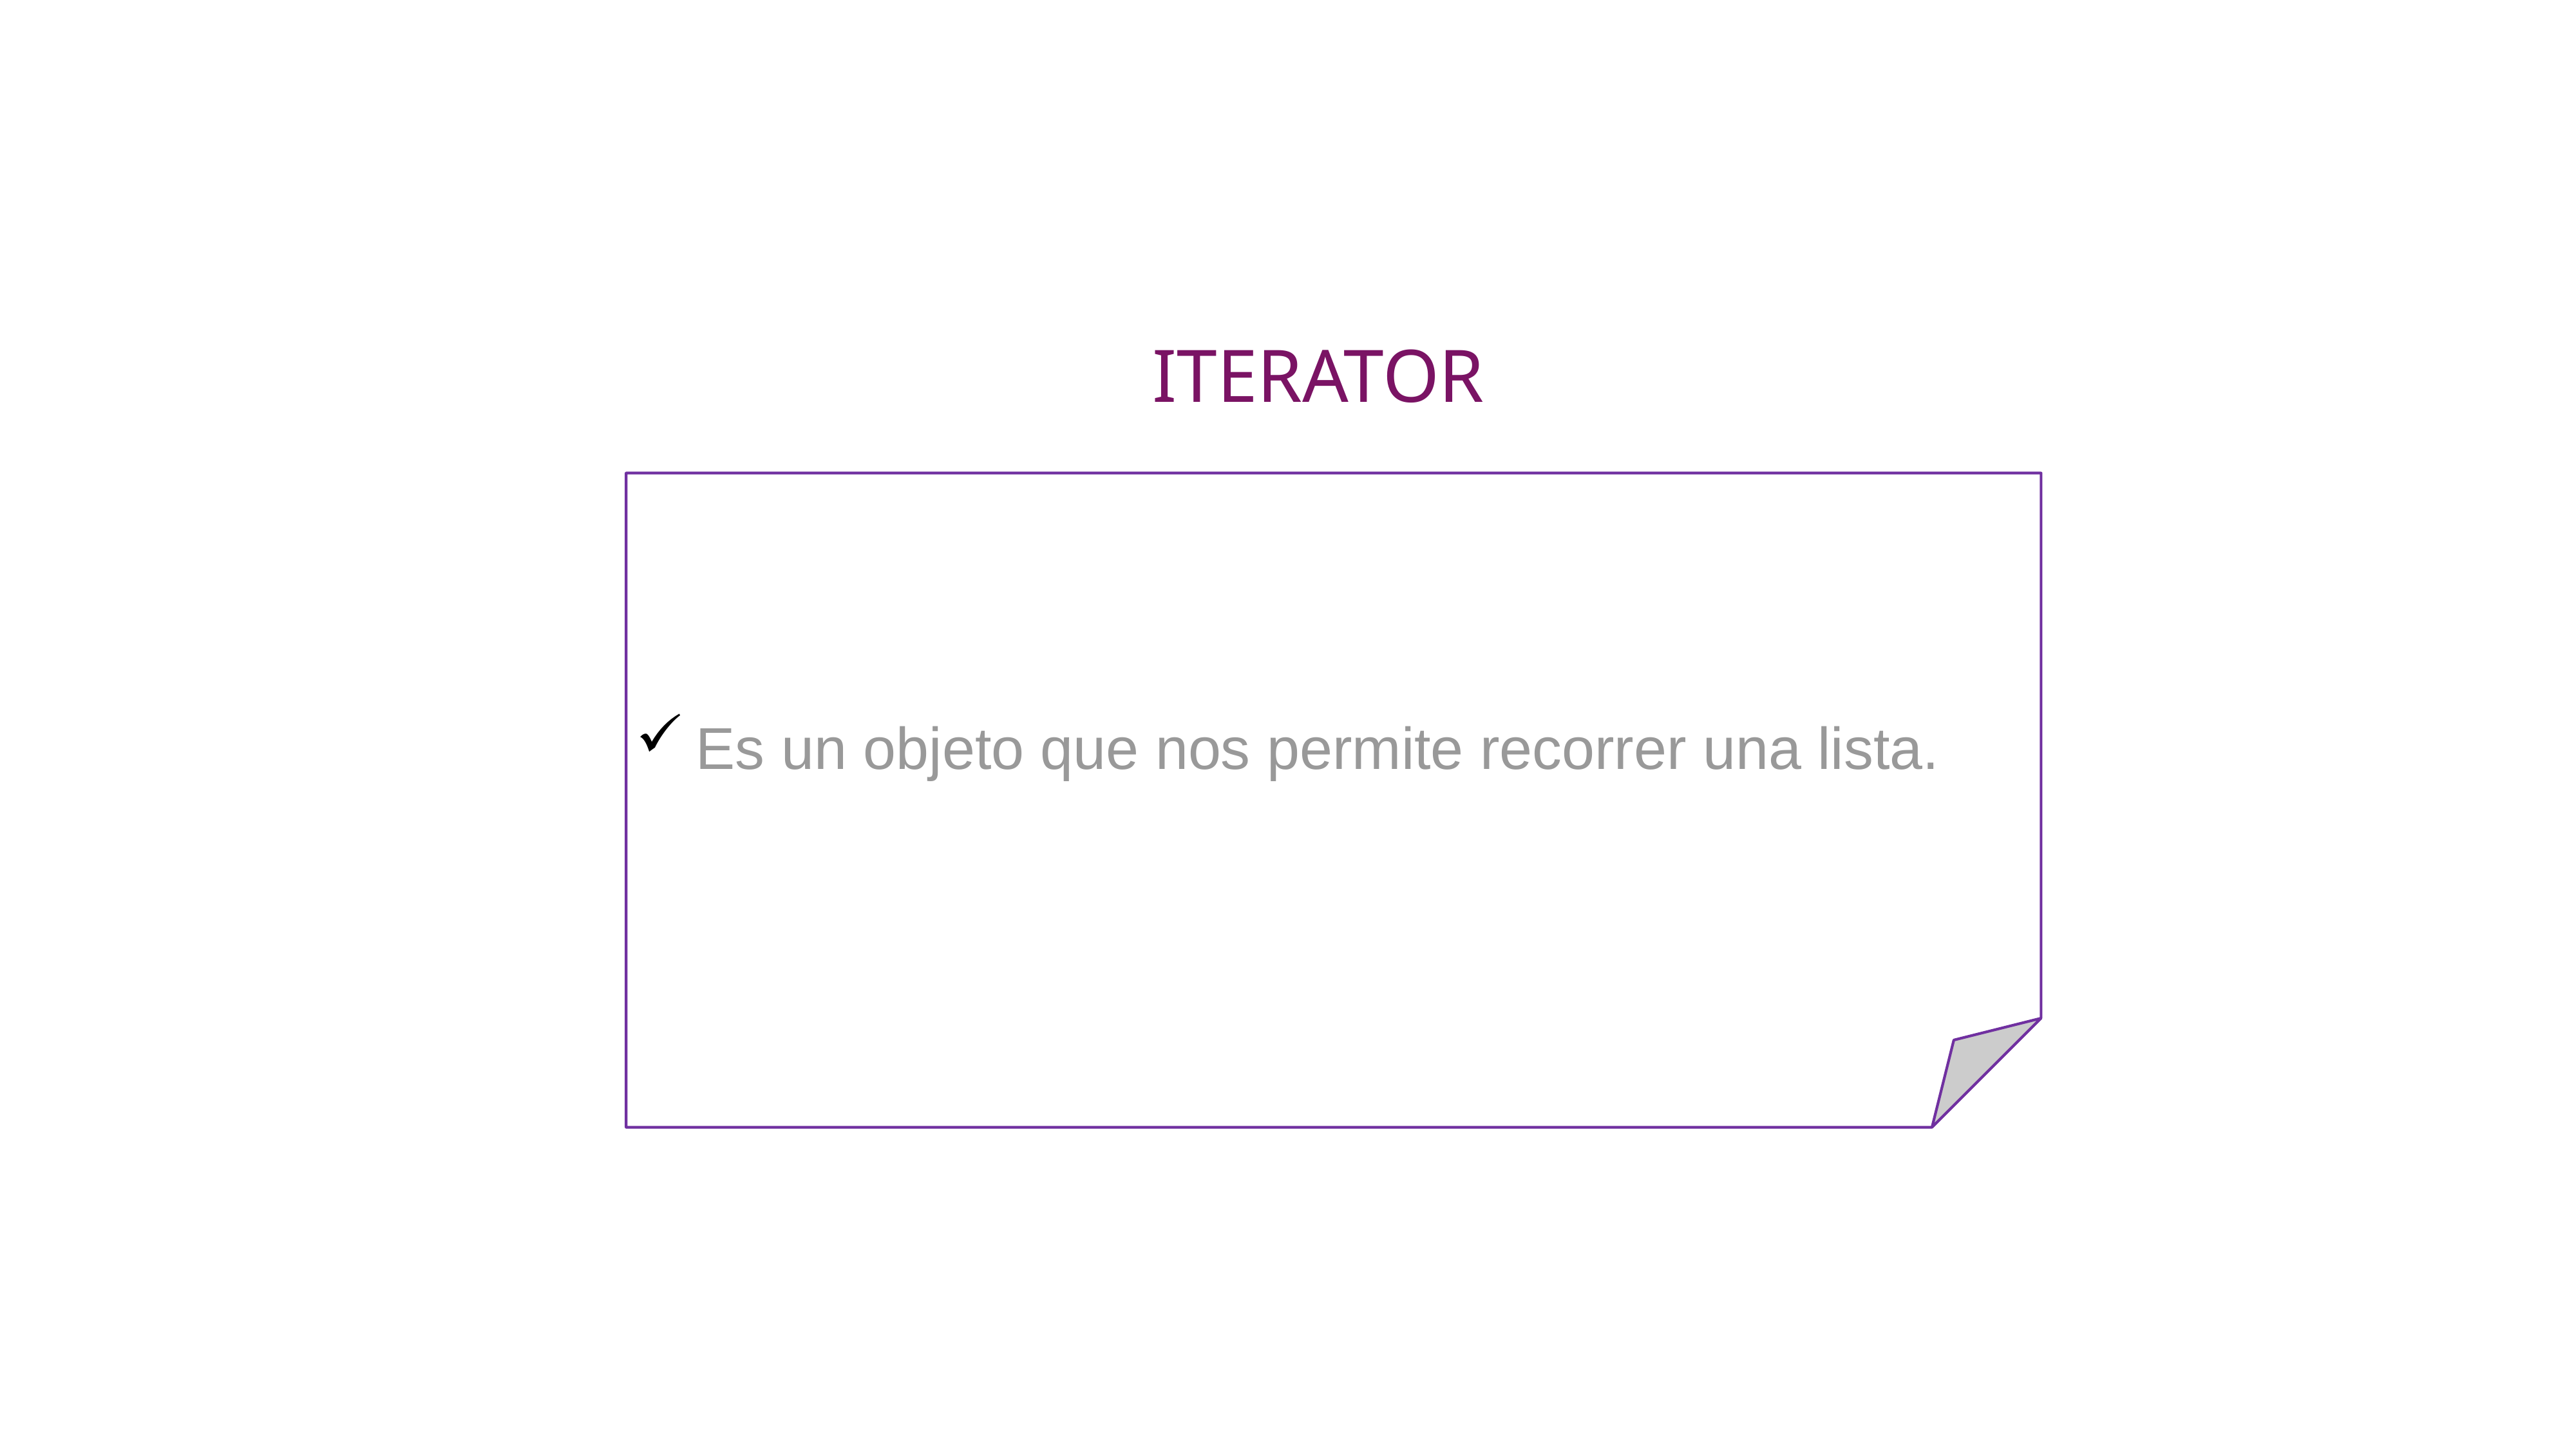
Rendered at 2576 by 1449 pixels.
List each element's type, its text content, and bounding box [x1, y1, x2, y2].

text_box Es un objeto que nos permite recorrer una lista. [625, 471, 2043, 1129]
text_box ITERATOR [557, 242, 2079, 616]
